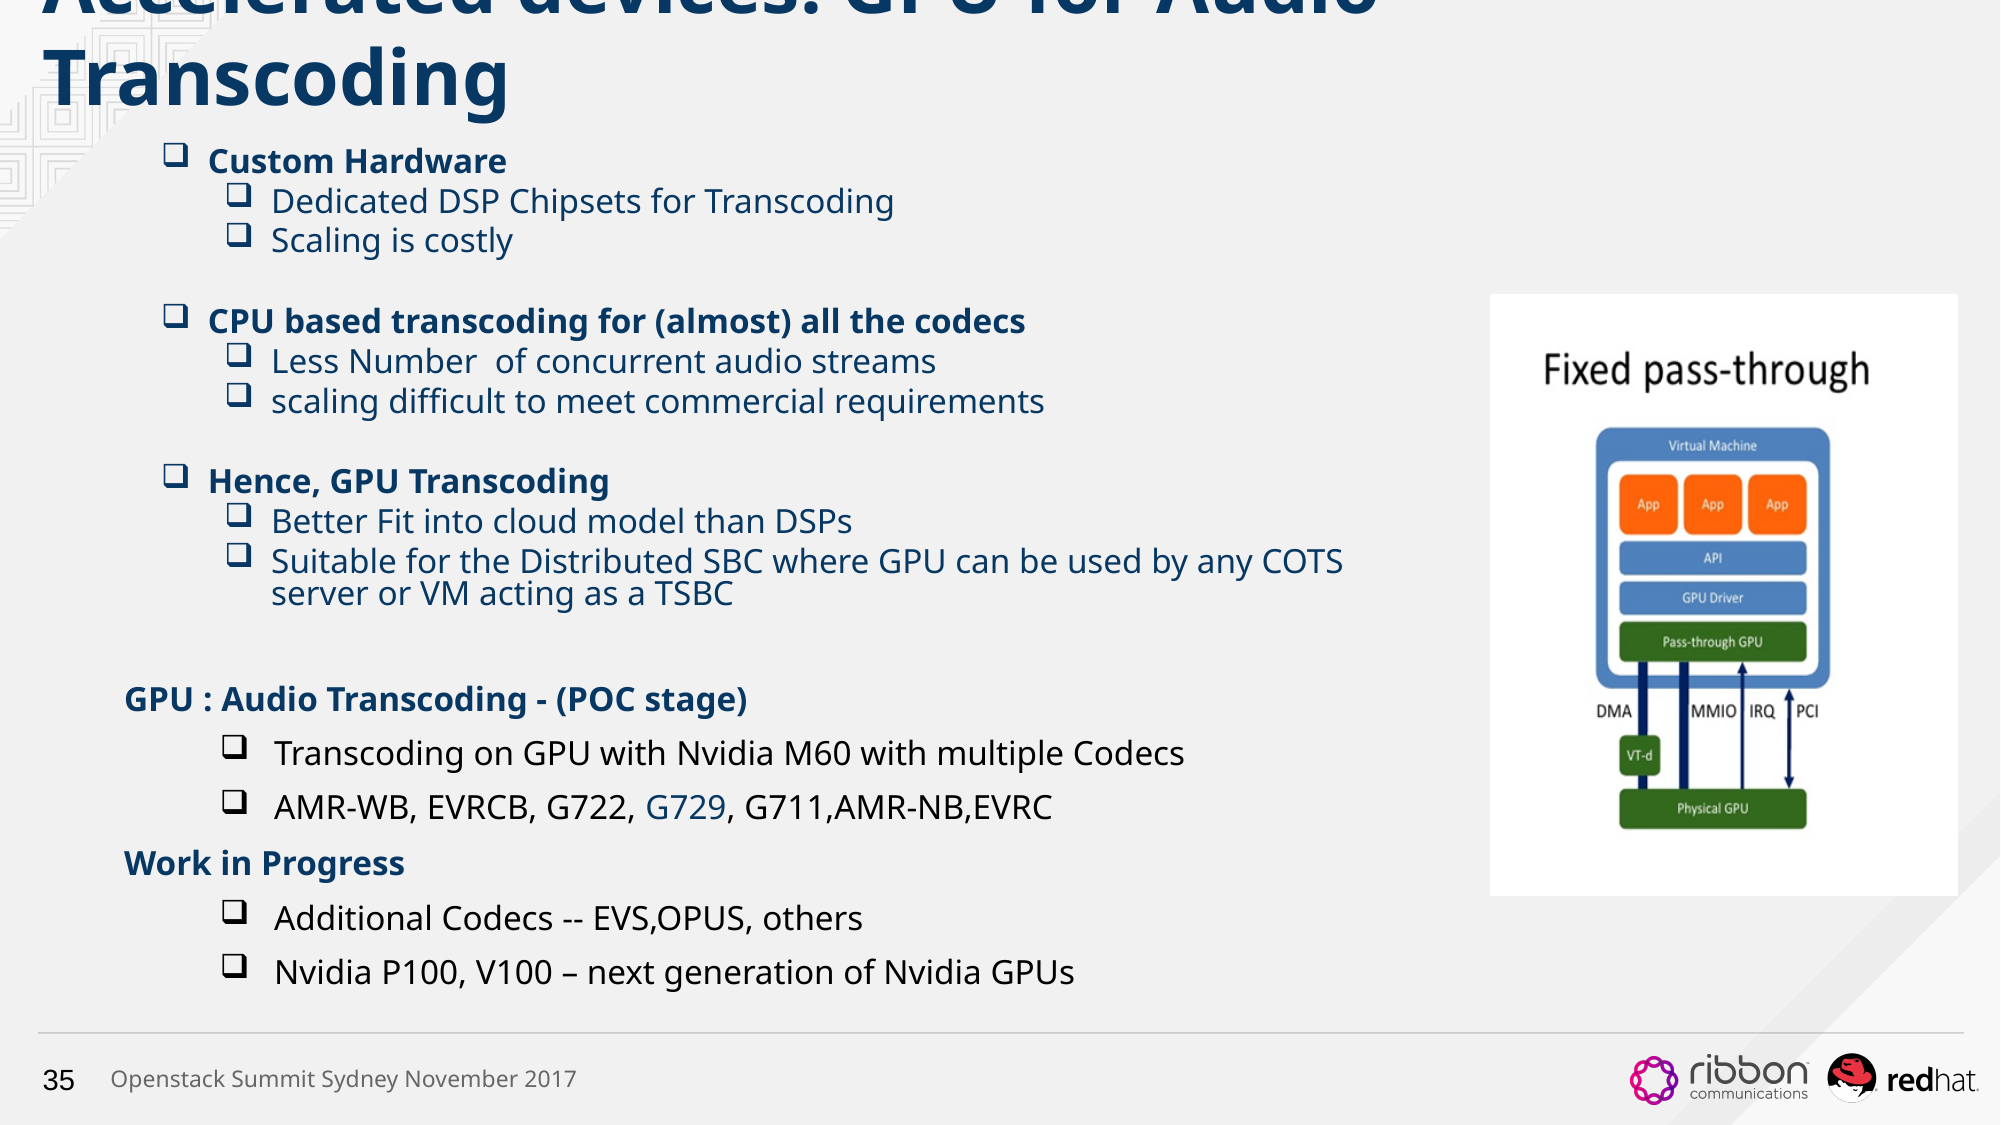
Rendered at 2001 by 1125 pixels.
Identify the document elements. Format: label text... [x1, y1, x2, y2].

picture [0, 0, 2001, 1125]
text_box Custom Hardware Dedicated DSP Chipsets for Transcoding Scaling is costly CPU based transcoding for (almost) all the codecs Less Number of concurrent audio streams scaling difficult to meet commercial requirements Hence, GPU Transcoding Better Fit into cloud model than DSPs Suitable for the Distributed SBC where GPU can be used by any COTS server or VM acting as a TSBC [117, 140, 1382, 665]
text_box GPU : Audio Transcoding - (POC stage) Transcoding on GPU with Nvidia M60 with multiple Codecs AMR-WB, EVRCB, G722, G729, G711,AMR-NB,EVRC Work in Progress Additional Codecs -- EVS,OPUS, others Nvidia P100, V100 – next generation of Nvidia GPUs [109, 664, 1491, 1049]
title Accelerated devices: GPU for Audio Transcoding [22, 0, 1820, 142]
slide_number 35 [22, 1035, 123, 1122]
